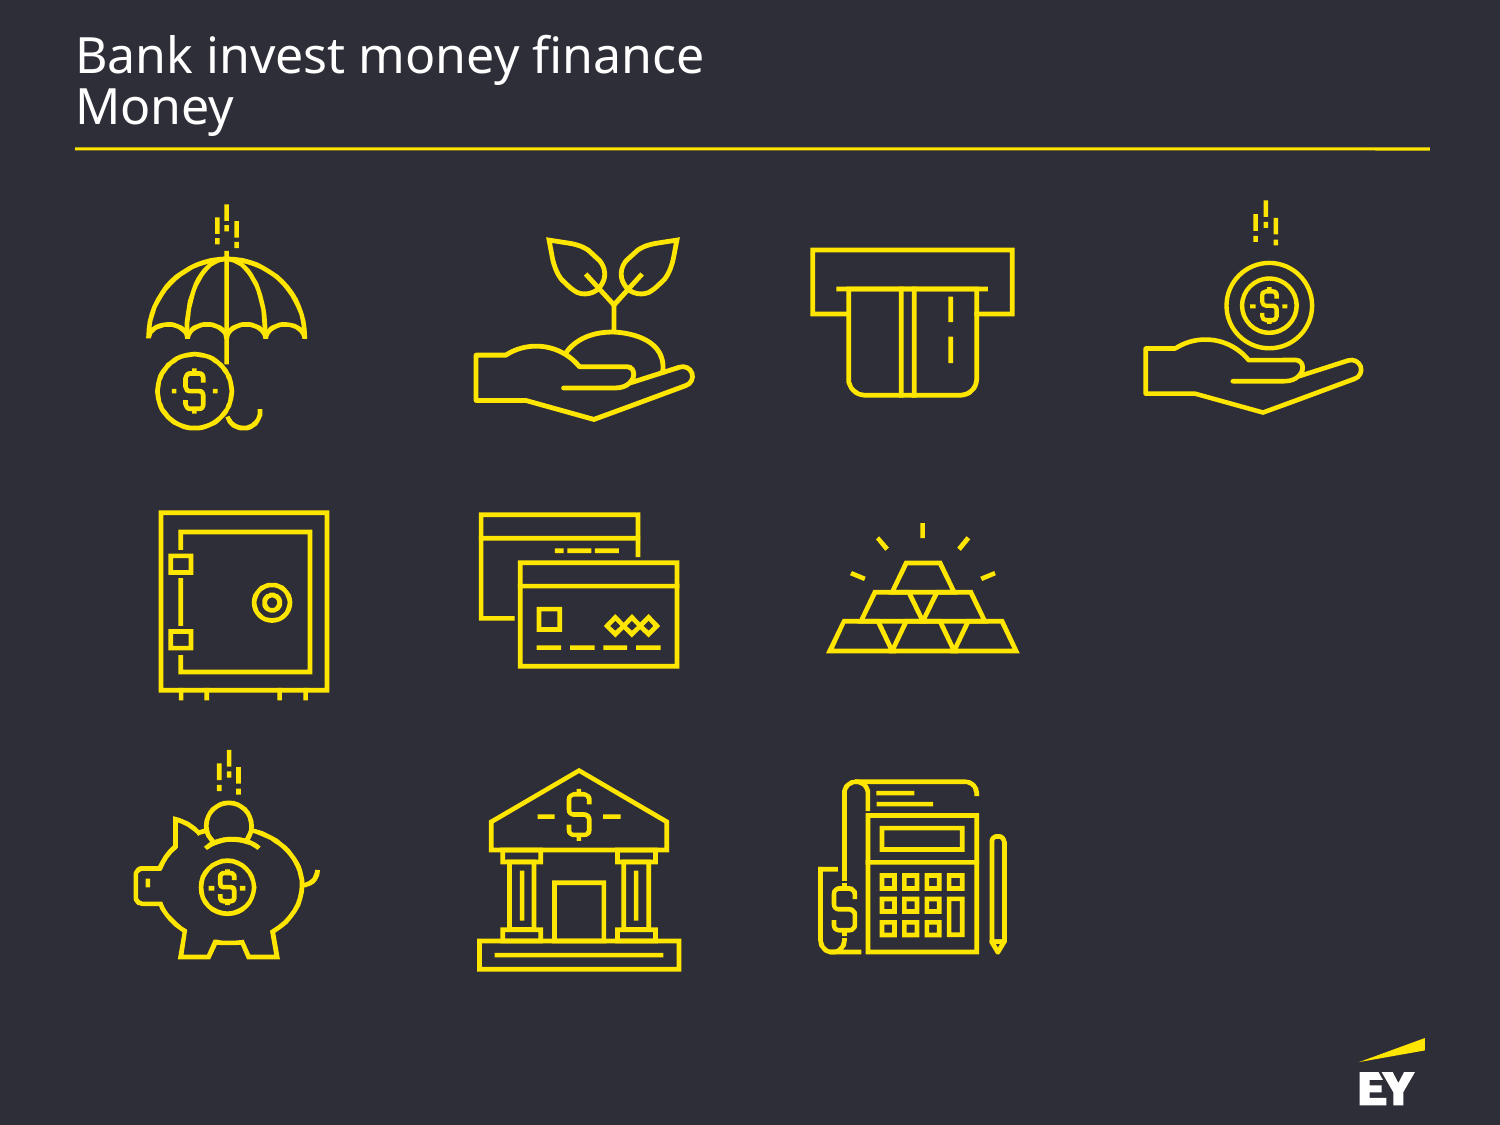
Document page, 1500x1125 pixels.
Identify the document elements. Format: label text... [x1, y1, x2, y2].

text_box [810, 247, 1015, 398]
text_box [158, 510, 330, 701]
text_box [1143, 200, 1366, 416]
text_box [145, 204, 308, 431]
title Bank invest money finance Money [75, 33, 1425, 131]
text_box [476, 767, 682, 972]
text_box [473, 236, 696, 422]
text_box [817, 779, 1007, 955]
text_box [133, 749, 321, 960]
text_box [825, 522, 1021, 654]
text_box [478, 512, 680, 669]
